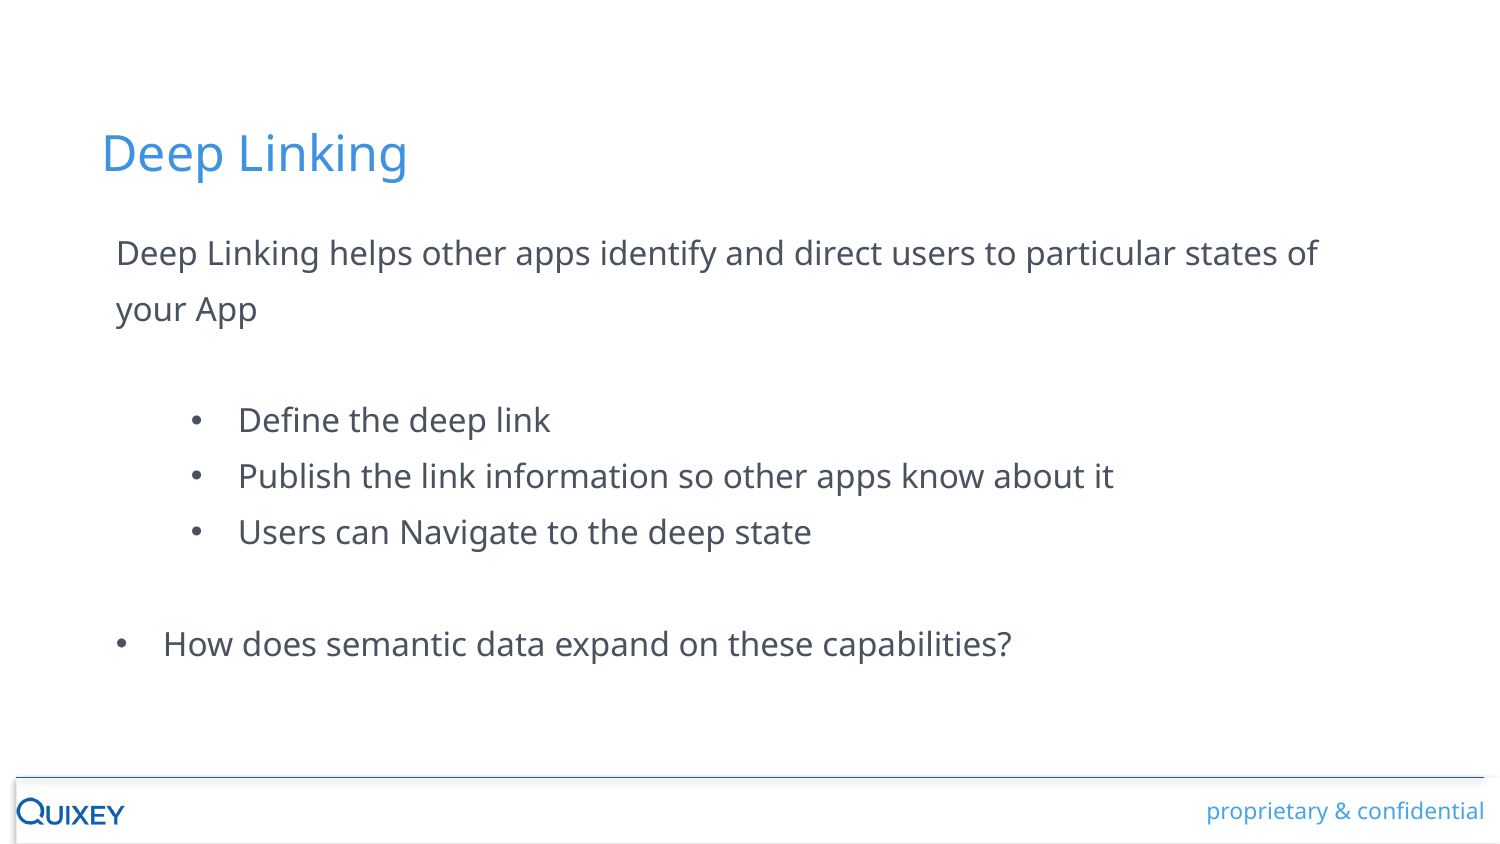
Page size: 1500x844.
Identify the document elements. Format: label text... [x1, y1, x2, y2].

text_box Deep Linking helps other apps identify and direct users to particular states of your App Define the deep link Publish the link information so other apps know about it Users can Navigate to the deep state How does semantic data expand on these capabilities? [101, 208, 1399, 671]
list Deep Linking [101, 101, 1399, 202]
picture [16, 797, 125, 825]
